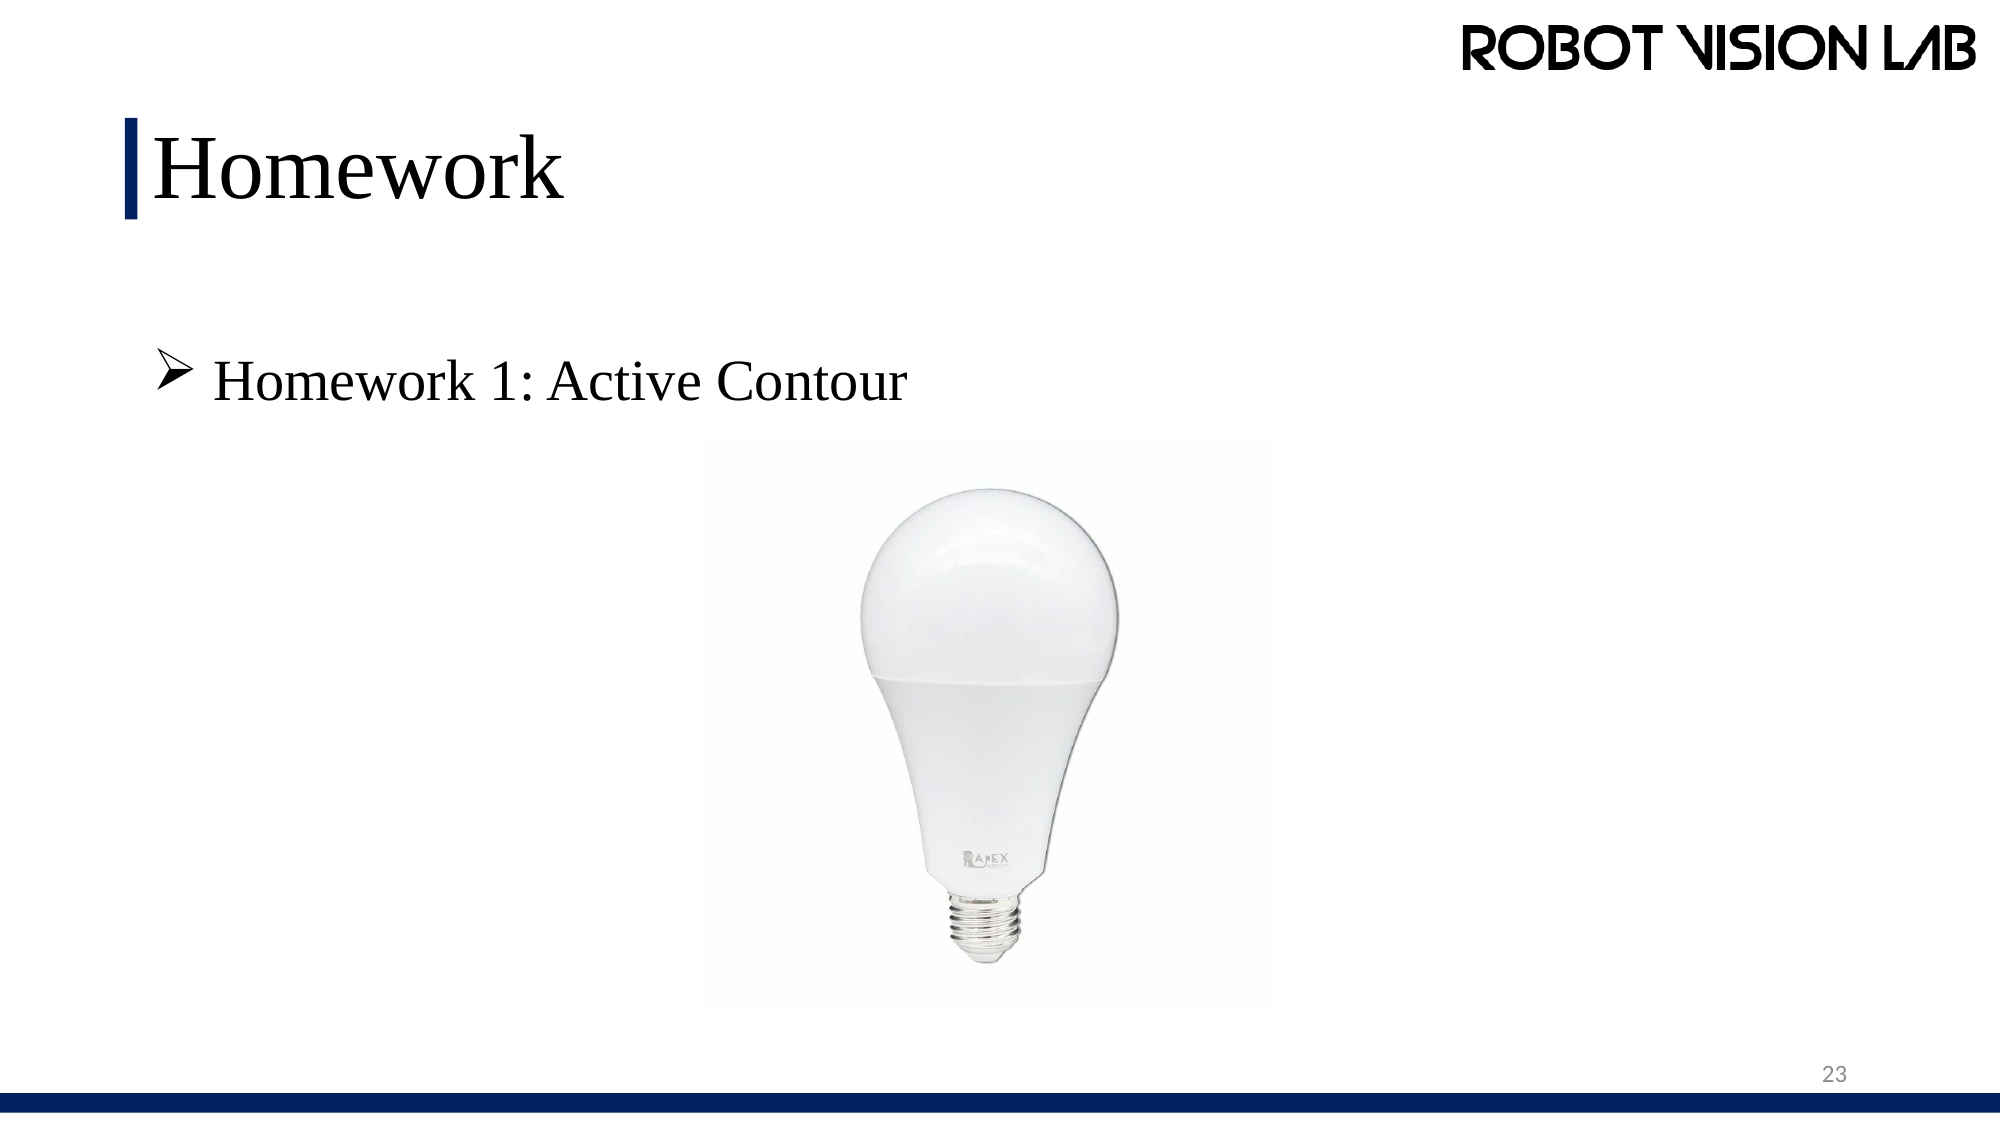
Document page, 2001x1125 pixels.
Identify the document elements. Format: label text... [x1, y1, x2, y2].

title Homework [137, 59, 1863, 278]
slide_number 23 [1412, 1042, 1863, 1103]
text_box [701, 437, 1277, 1014]
picture [1374, 0, 2001, 133]
list Homework 1: Active Contour [137, 299, 1863, 1014]
